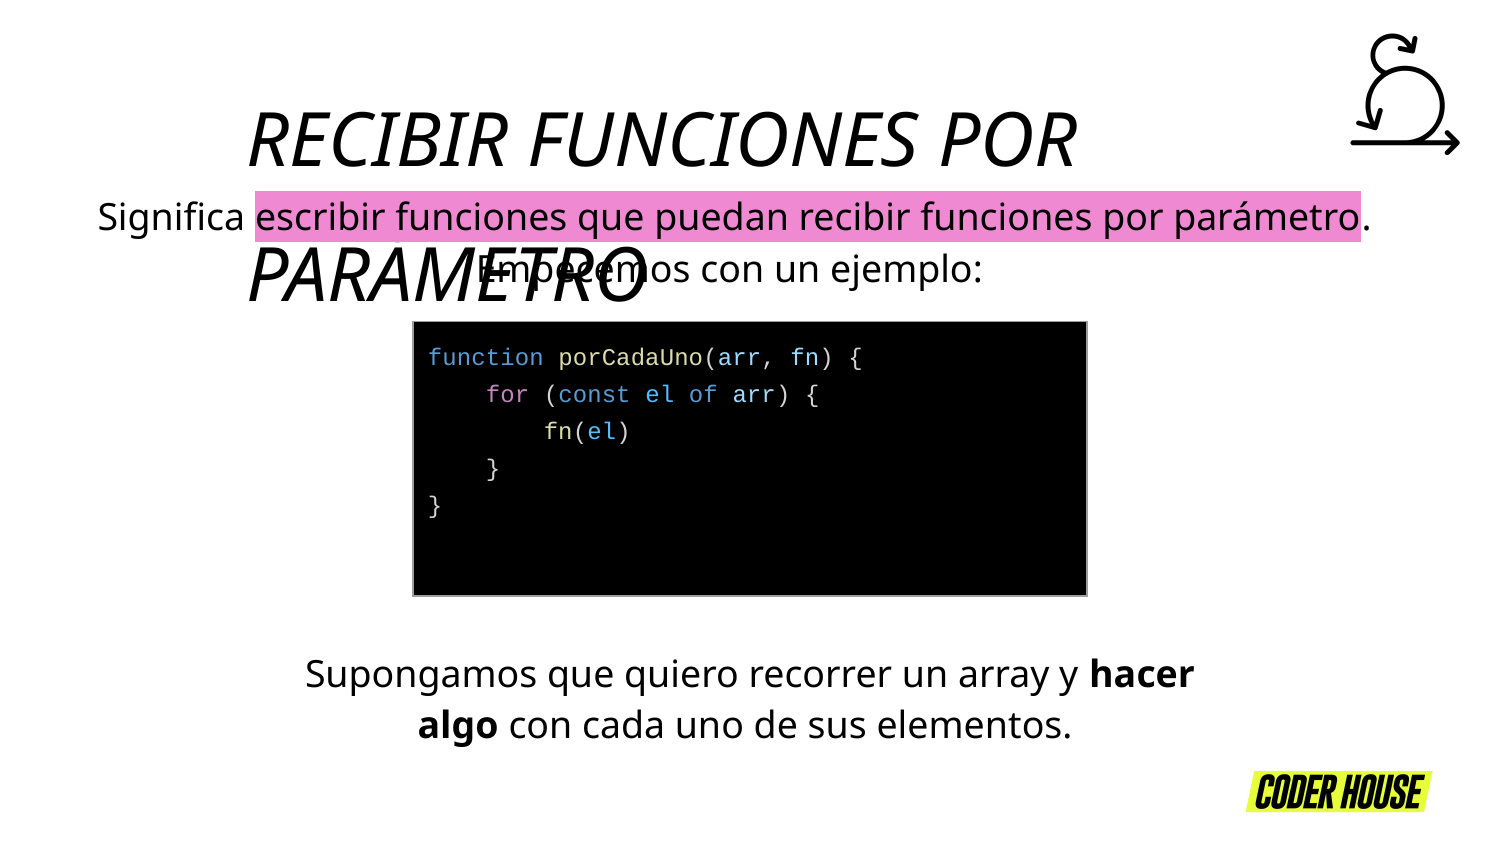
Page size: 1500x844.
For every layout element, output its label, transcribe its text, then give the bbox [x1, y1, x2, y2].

text_box Significa escribir funciones que puedan recibir funciones por parámetro. Empecemos con un ejemplo: [0, 171, 1485, 345]
text_box Supongamos que quiero recorrer un array y hacer algo con cada uno de sus elementos. [252, 627, 1248, 773]
table_header function porCadaUno(arr, fn) { for (const el of arr) { fn(el) } } [414, 345, 1086, 595]
text_box RECIBIR FUNCIONES POR PARÁMETRO [231, 31, 1269, 147]
picture [1343, 30, 1467, 155]
picture [1241, 764, 1437, 819]
